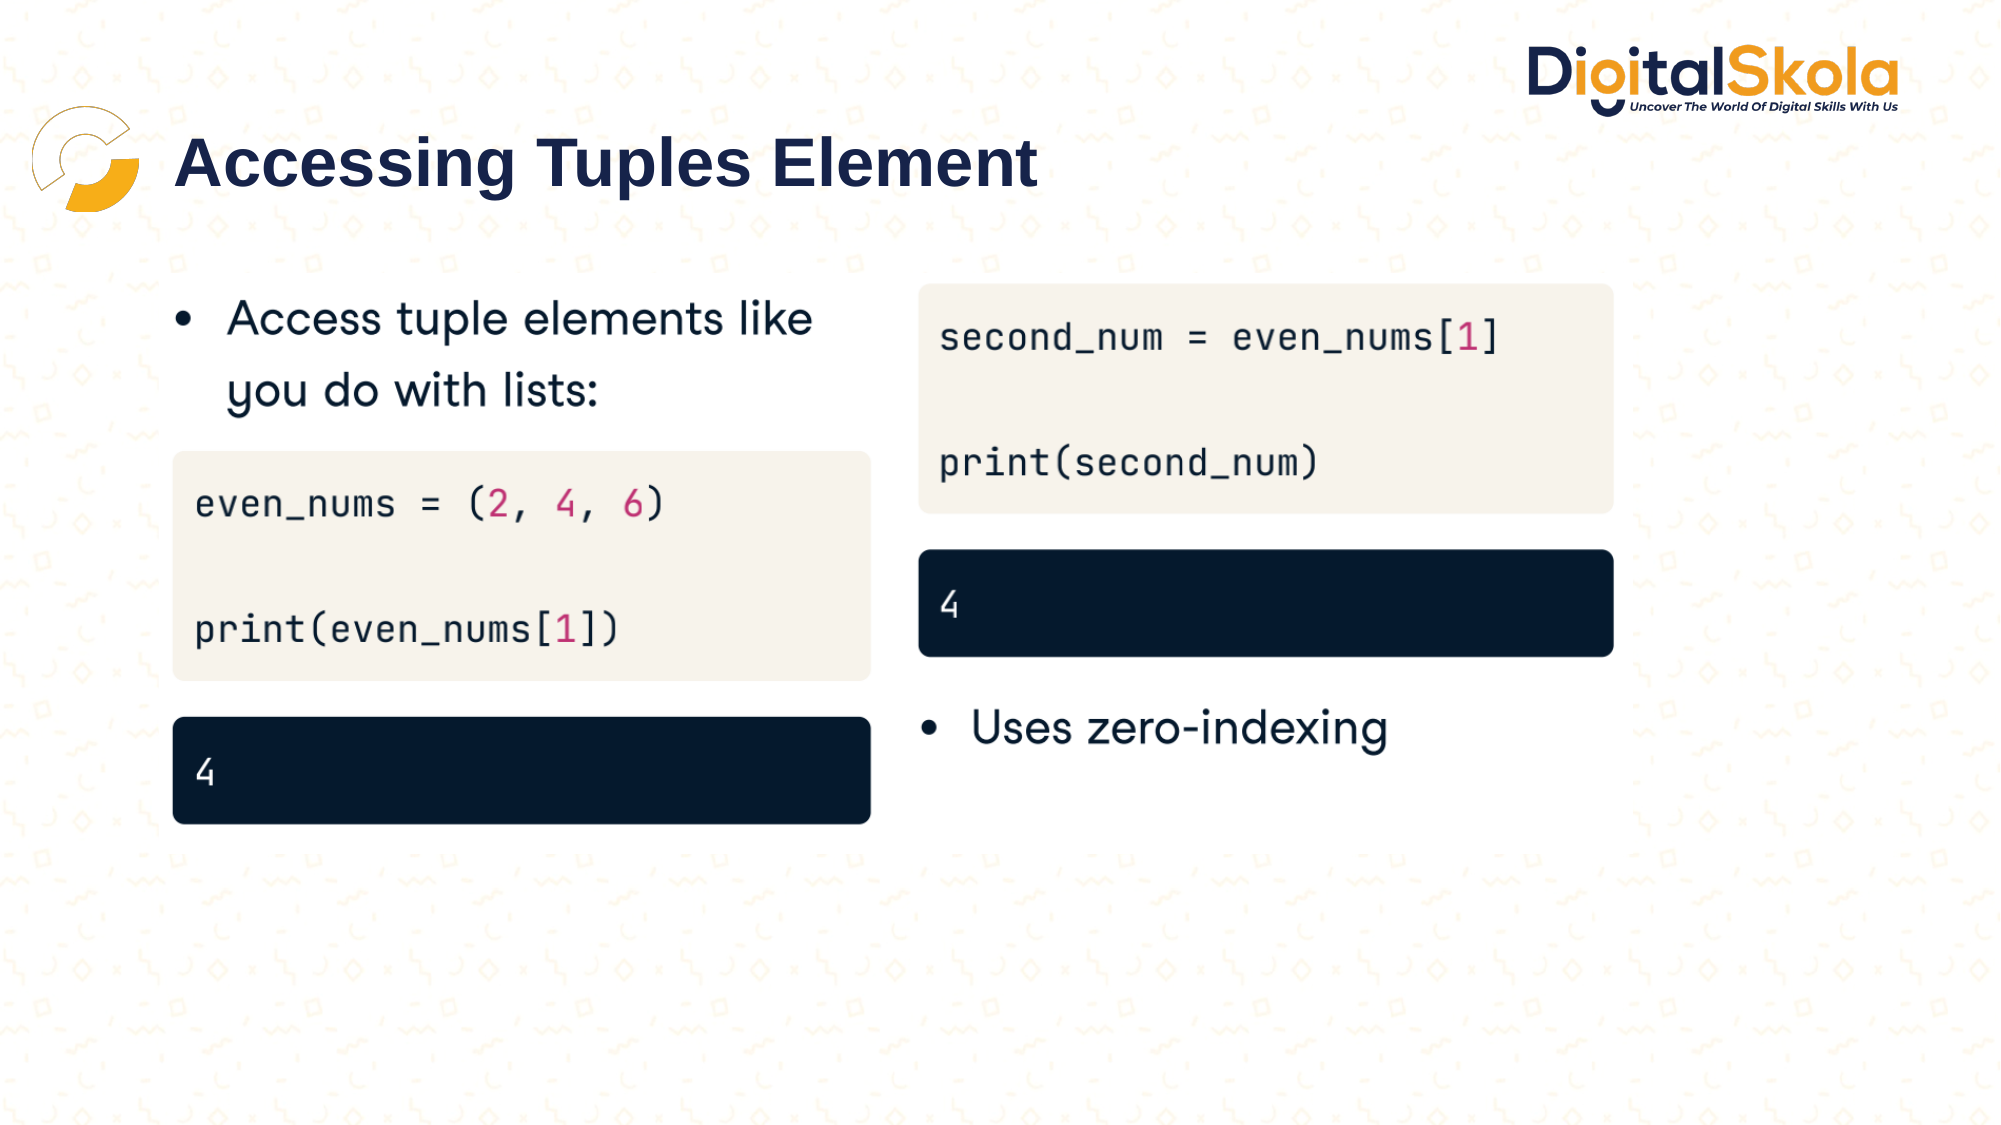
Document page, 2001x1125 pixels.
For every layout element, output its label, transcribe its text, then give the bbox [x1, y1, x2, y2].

picture [0, 0, 2001, 1125]
text_box Accessing Tuples Element [158, 79, 1525, 197]
